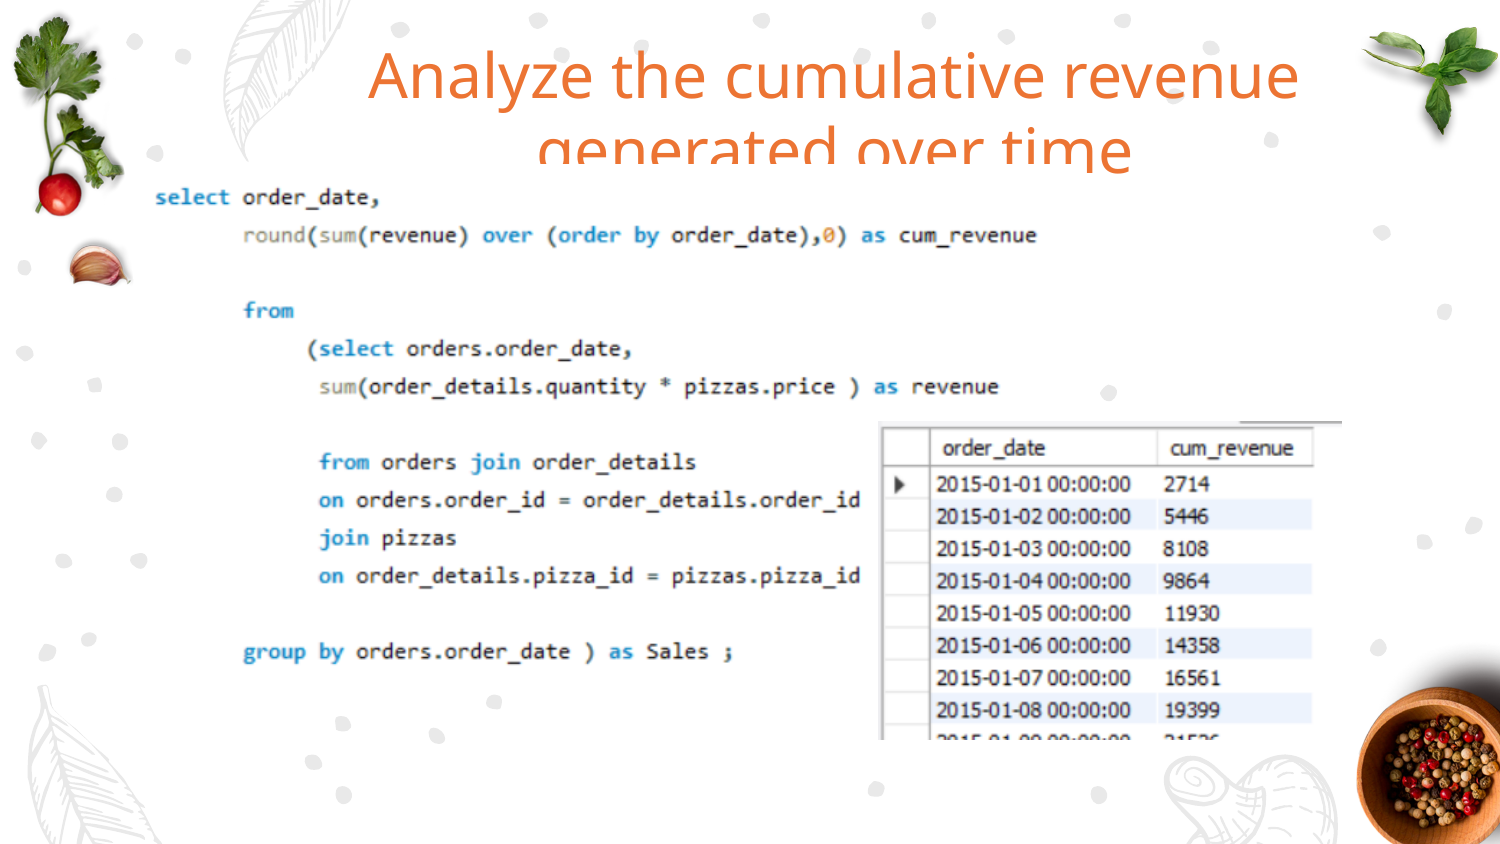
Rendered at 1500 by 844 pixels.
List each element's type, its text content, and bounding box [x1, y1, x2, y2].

picture [149, 163, 1342, 740]
picture [1357, 638, 1500, 844]
title Analyze the cumulative revenue generated over time [287, 86, 1383, 135]
picture [1361, 27, 1498, 135]
picture [9, 8, 134, 290]
